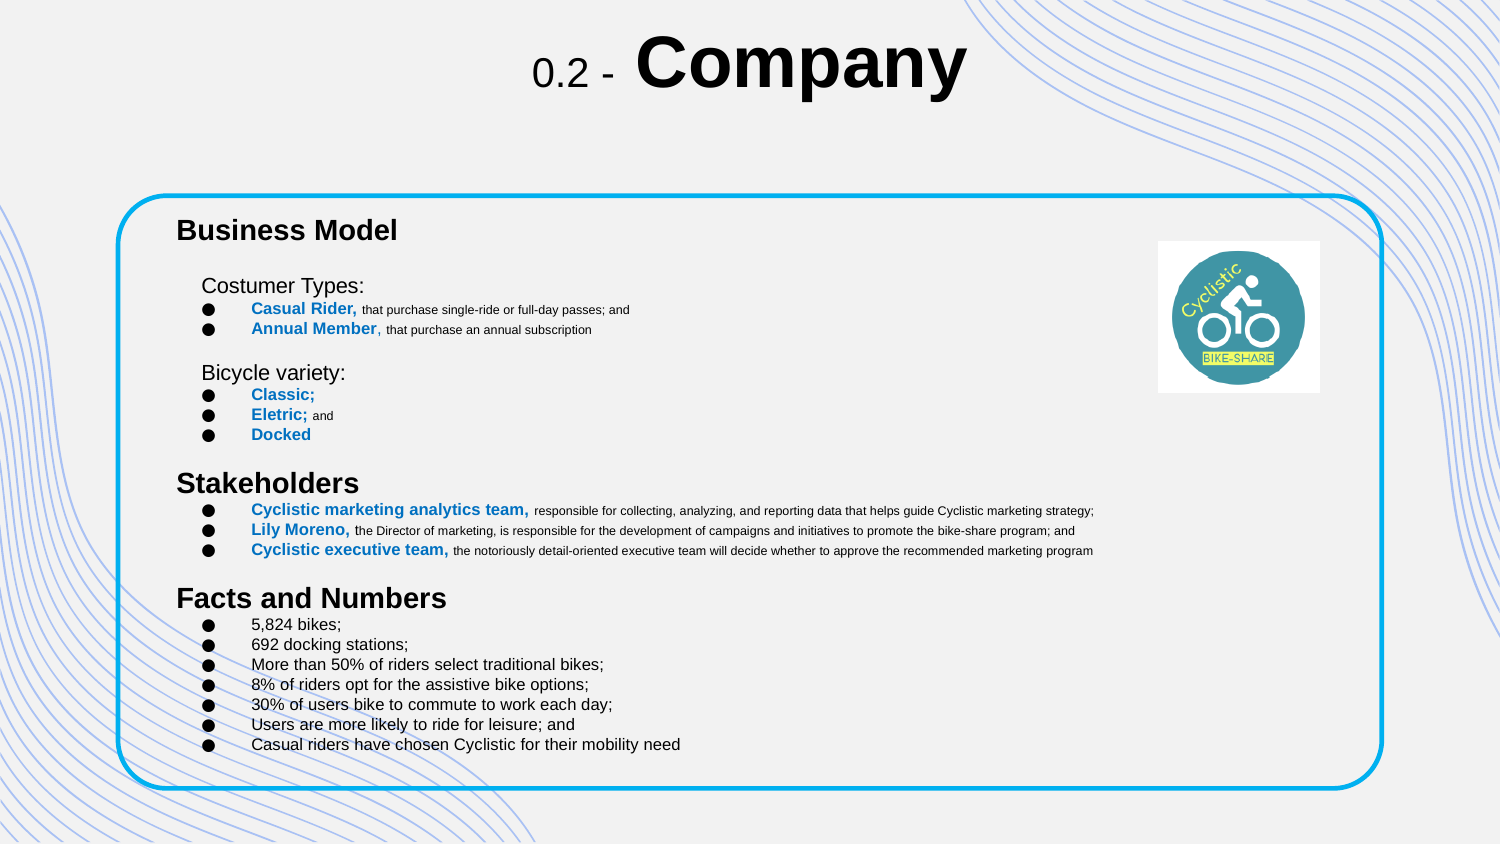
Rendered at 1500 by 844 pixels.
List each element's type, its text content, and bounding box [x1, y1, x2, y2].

picture [1157, 241, 1320, 393]
text_box [117, 196, 161, 789]
text_box Business Model Costumer Types: Casual Rider, that purchase single-ride or full-day passes; and Annual Member, that purchase an annual subscription Bicycle variety: Classic; Eletric; and Docked Stakeholders Cyclistic marketing analytics team, responsible for collecting, analyzing, and reporting data that helps guide Cyclistic marketing strategy; Lily Moreno, the Director of marketing, is responsible for the development of campaigns and initiatives to promote the bike-share program; and Cyclistic executive team, the notoriously detail-oriented executive team will decide whether to approve the recommended marketing program Facts and Numbers 5,824 bikes; 692 docking stations; More than 50% of riders select traditional bikes; 8% of riders opt for the assistive bike options; 30% of users bike to commute to work each day; Users are more likely to ride for leisure; and Casual riders have chosen Cyclistic for their mobility need [161, 195, 1382, 789]
title 0.2 - Company [0, 0, 1500, 94]
